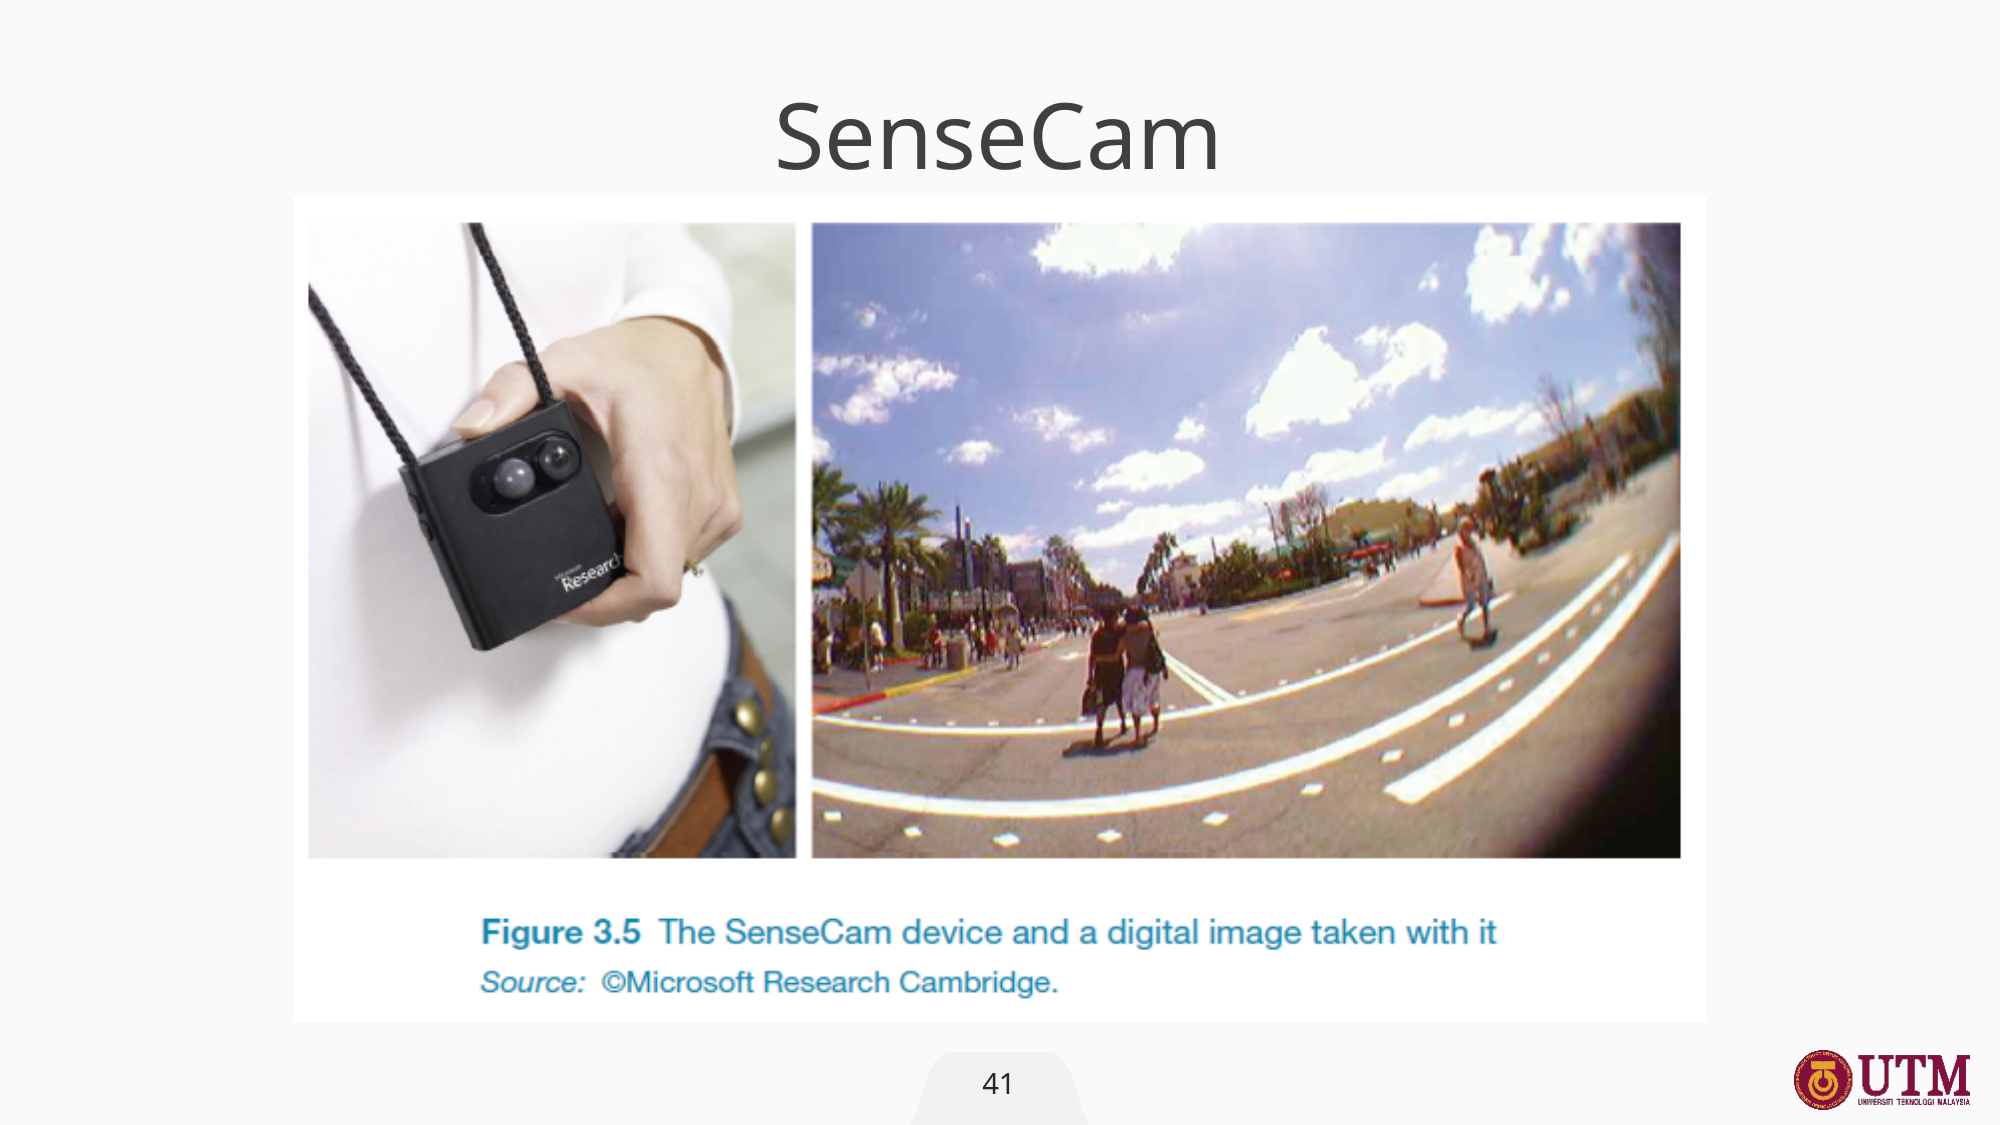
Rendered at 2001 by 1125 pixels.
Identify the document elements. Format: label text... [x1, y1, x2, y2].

slide_number 41 [774, 1055, 1225, 1116]
picture [1794, 1050, 1970, 1110]
text_box SenseCam [91, 70, 1907, 196]
picture [293, 196, 1707, 1022]
